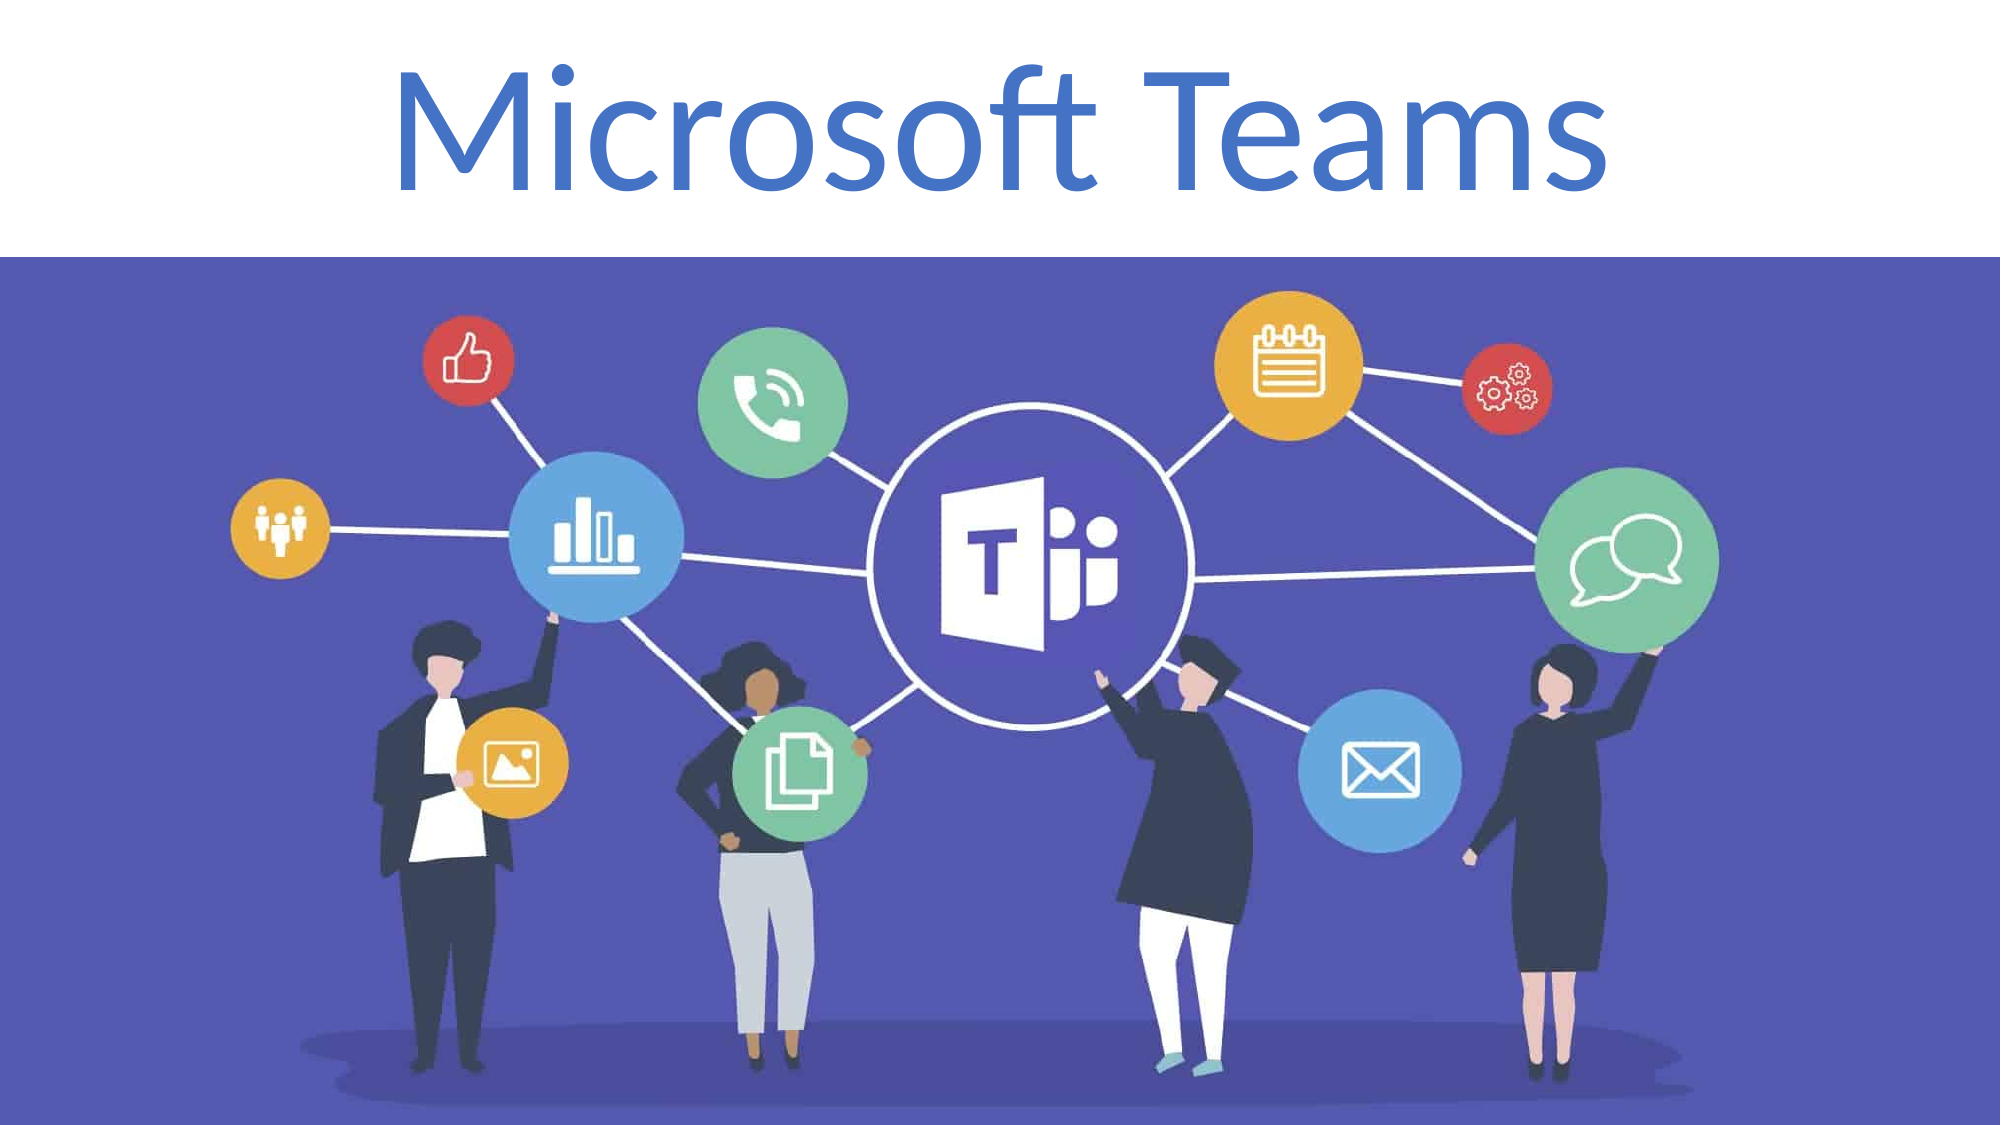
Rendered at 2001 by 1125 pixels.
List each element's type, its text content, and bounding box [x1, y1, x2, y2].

picture [0, 257, 2000, 1125]
text_box Microsoft Teams [0, 0, 2000, 235]
